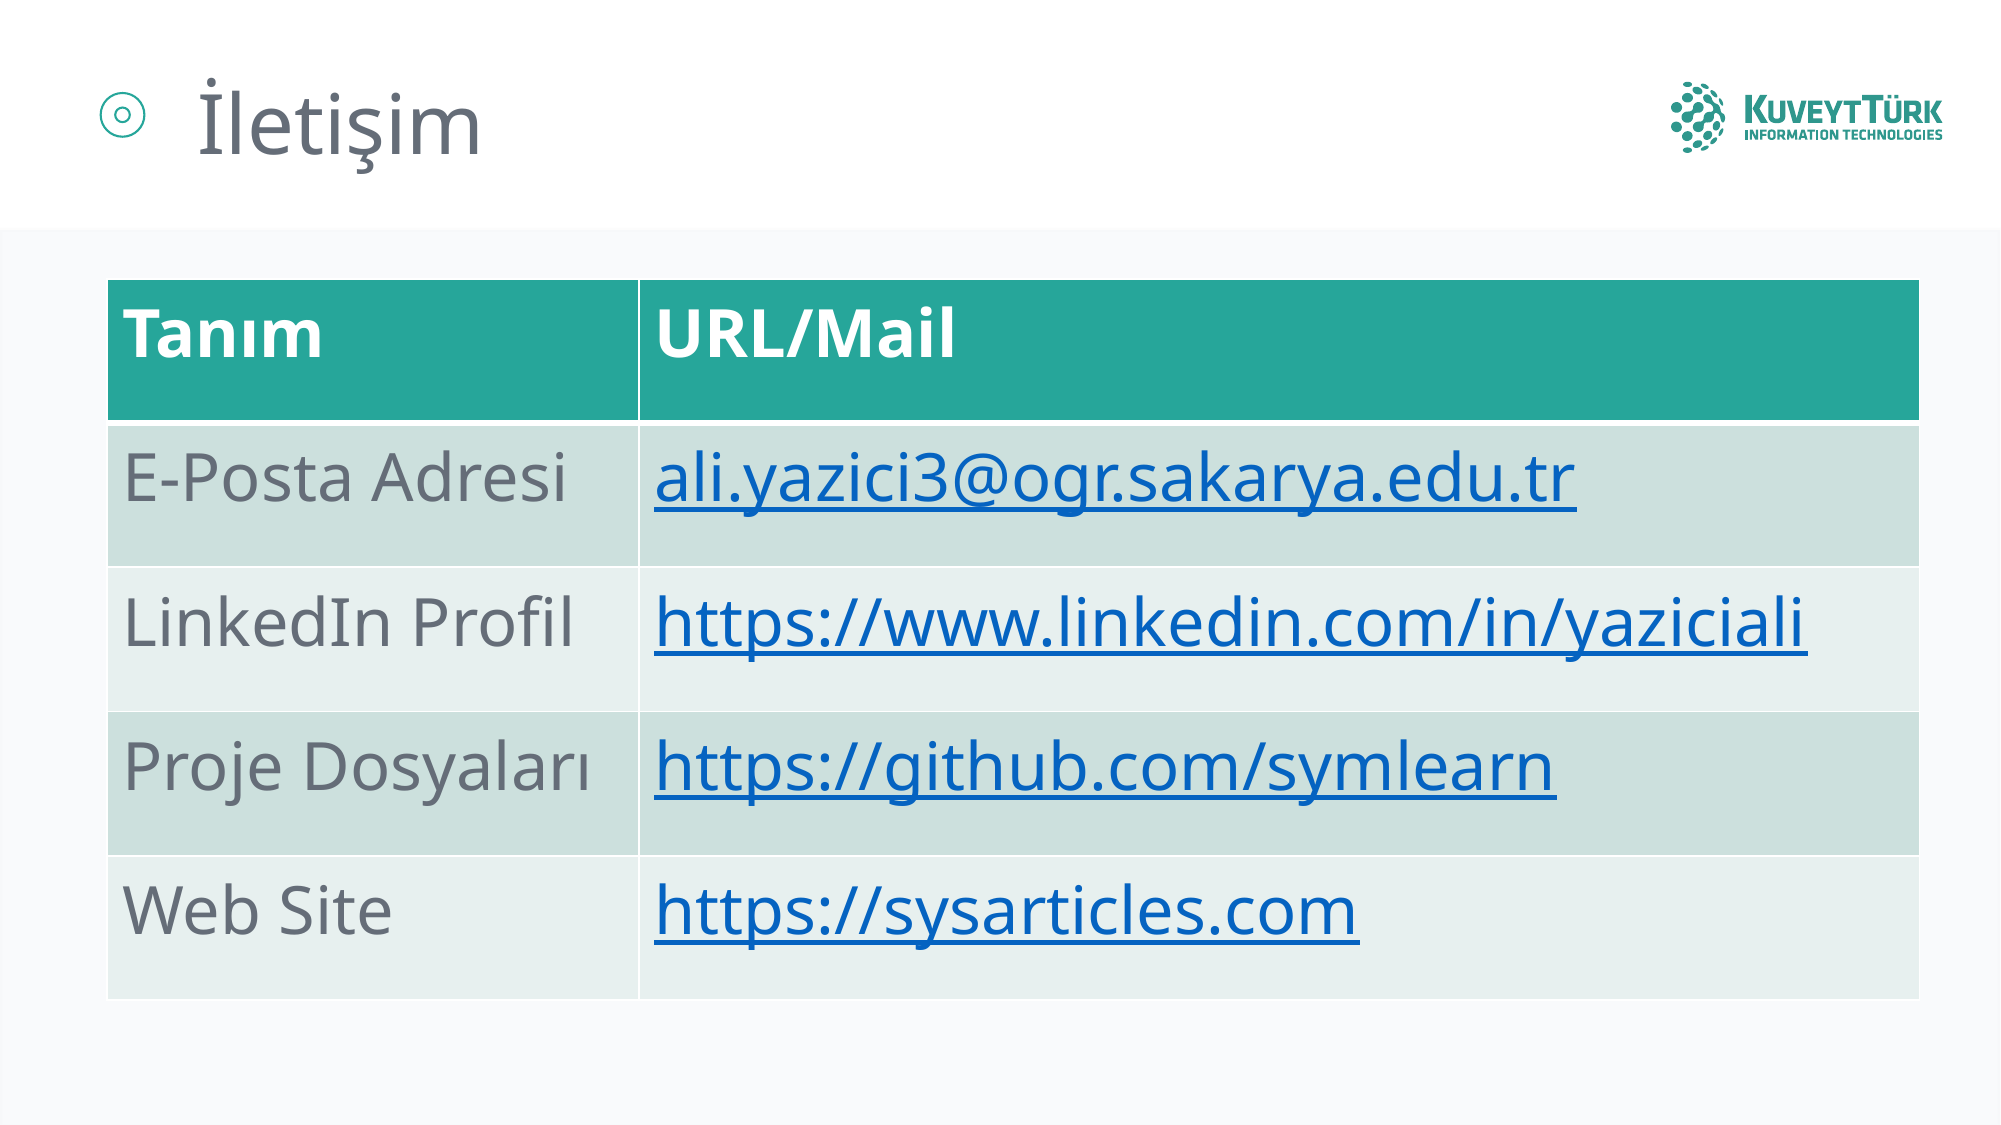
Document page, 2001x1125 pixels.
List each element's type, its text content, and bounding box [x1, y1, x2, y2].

table_cell https://sysarticles.com [640, 857, 1919, 999]
table_cell Proje Dosyaları [108, 712, 638, 855]
table_cell Web Site [108, 857, 638, 999]
table_cell ali.yazici3@ogr.sakarya.edu.tr [640, 426, 1919, 566]
table_cell https://www.linkedin.com/in/yaziciali [640, 568, 1919, 711]
table_cell E-Posta Adresi [108, 426, 638, 566]
table_cell LinkedIn Profil [108, 568, 638, 711]
table_cell https://github.com/symlearn [640, 712, 1919, 855]
table_header Tanım [108, 280, 638, 420]
table_header URL/Mail [640, 280, 1919, 420]
list İletişim [182, 74, 1694, 155]
